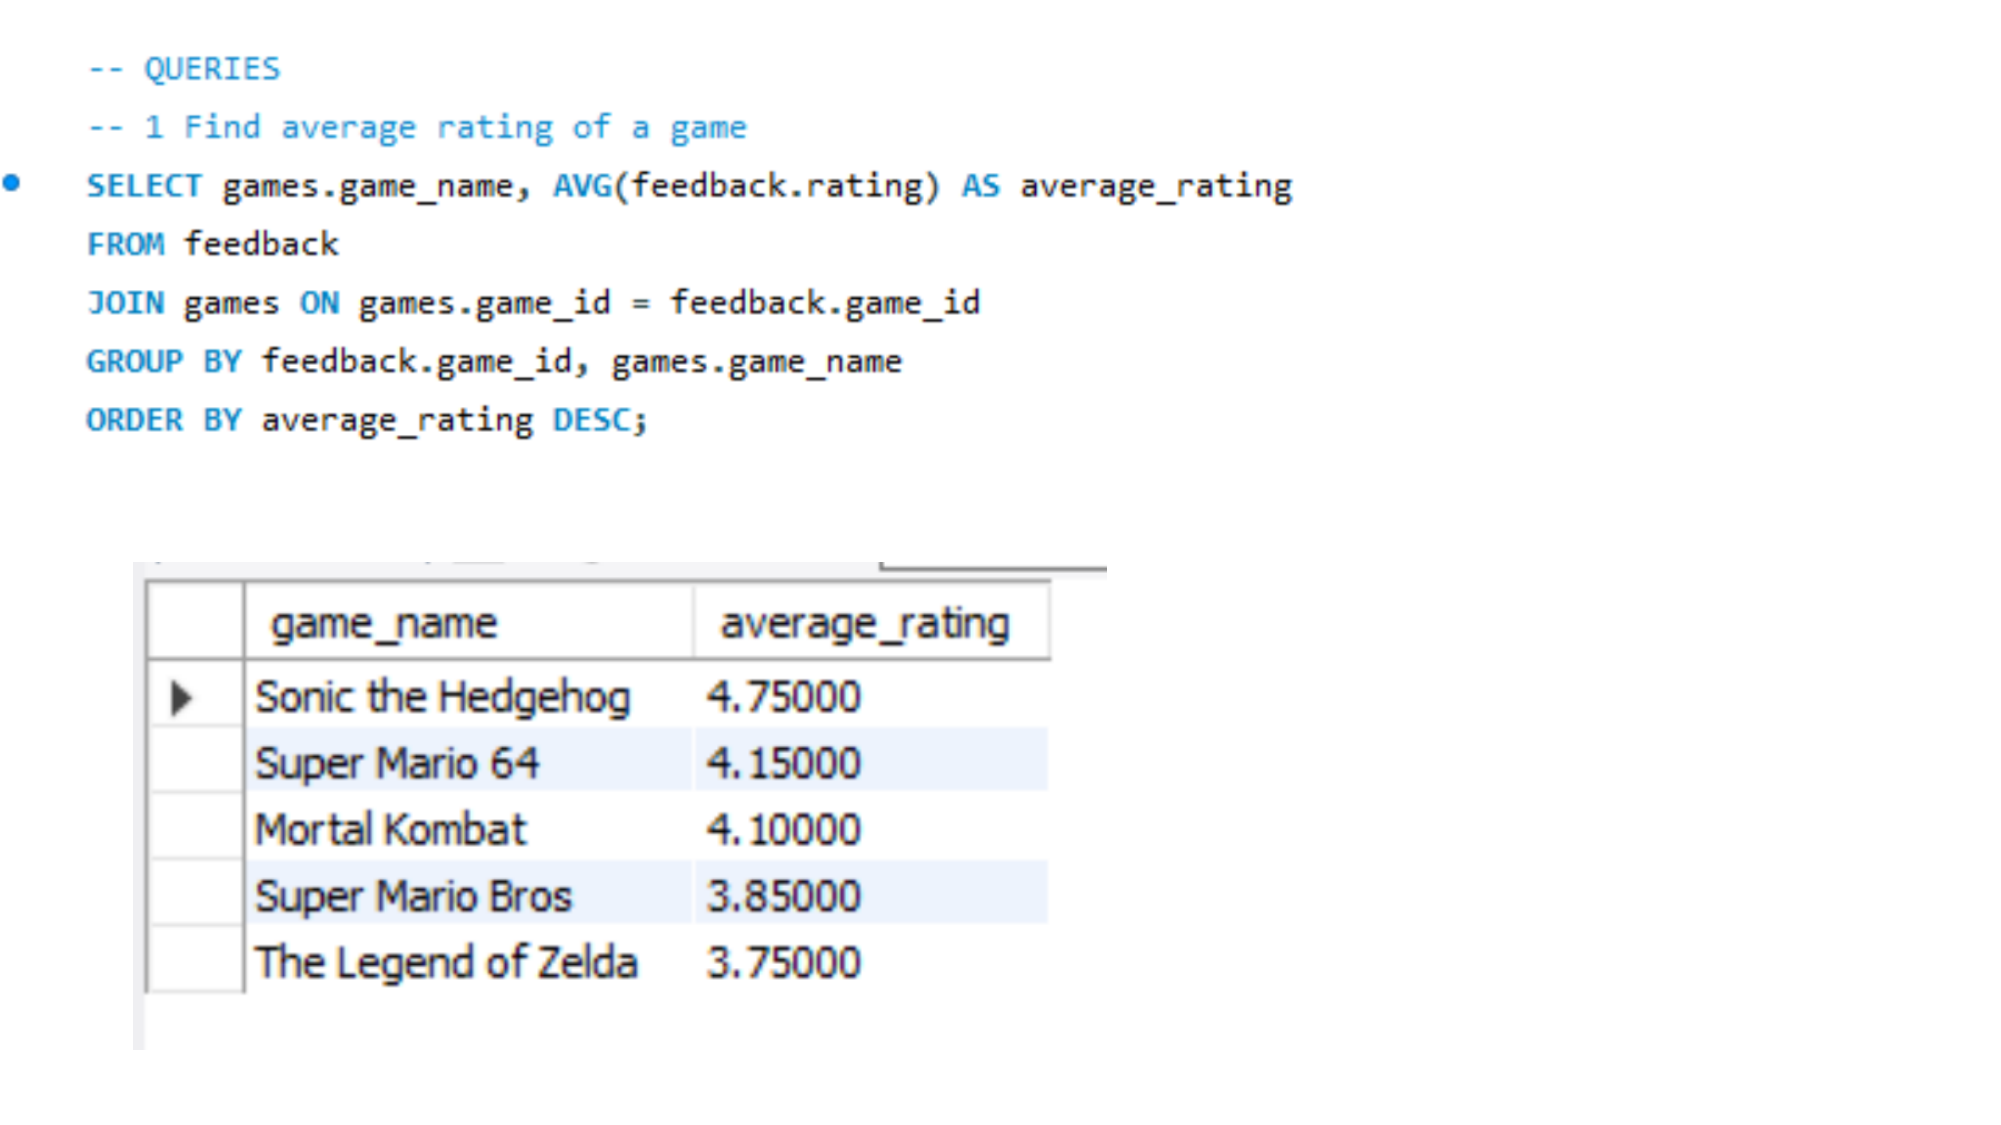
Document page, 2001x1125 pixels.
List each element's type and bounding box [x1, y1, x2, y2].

picture [0, 17, 1334, 473]
picture [133, 562, 1107, 1050]
